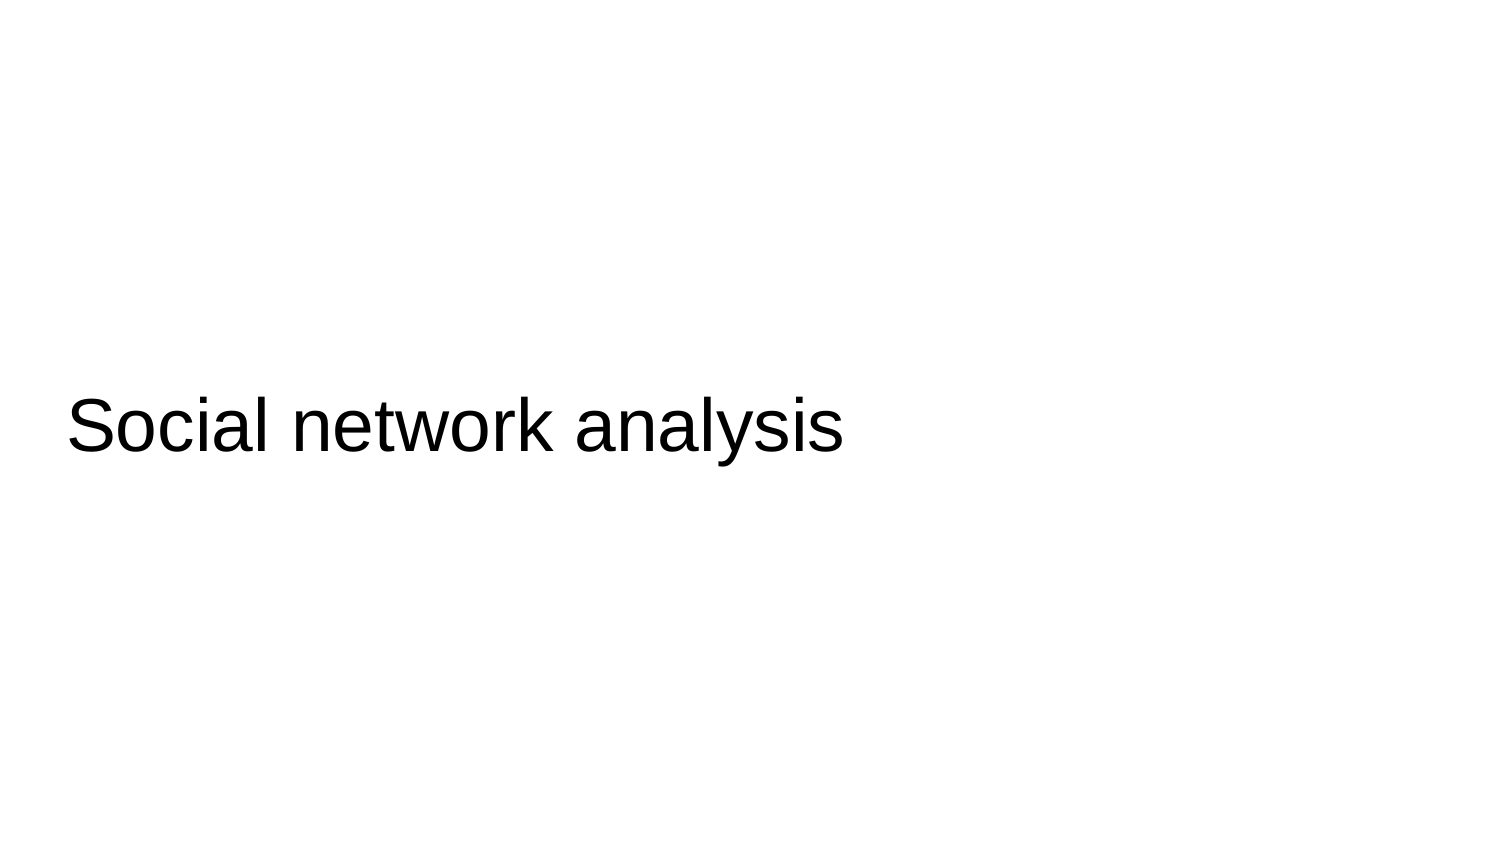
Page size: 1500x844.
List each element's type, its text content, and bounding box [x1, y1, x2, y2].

title Social network analysis [51, 352, 1449, 491]
